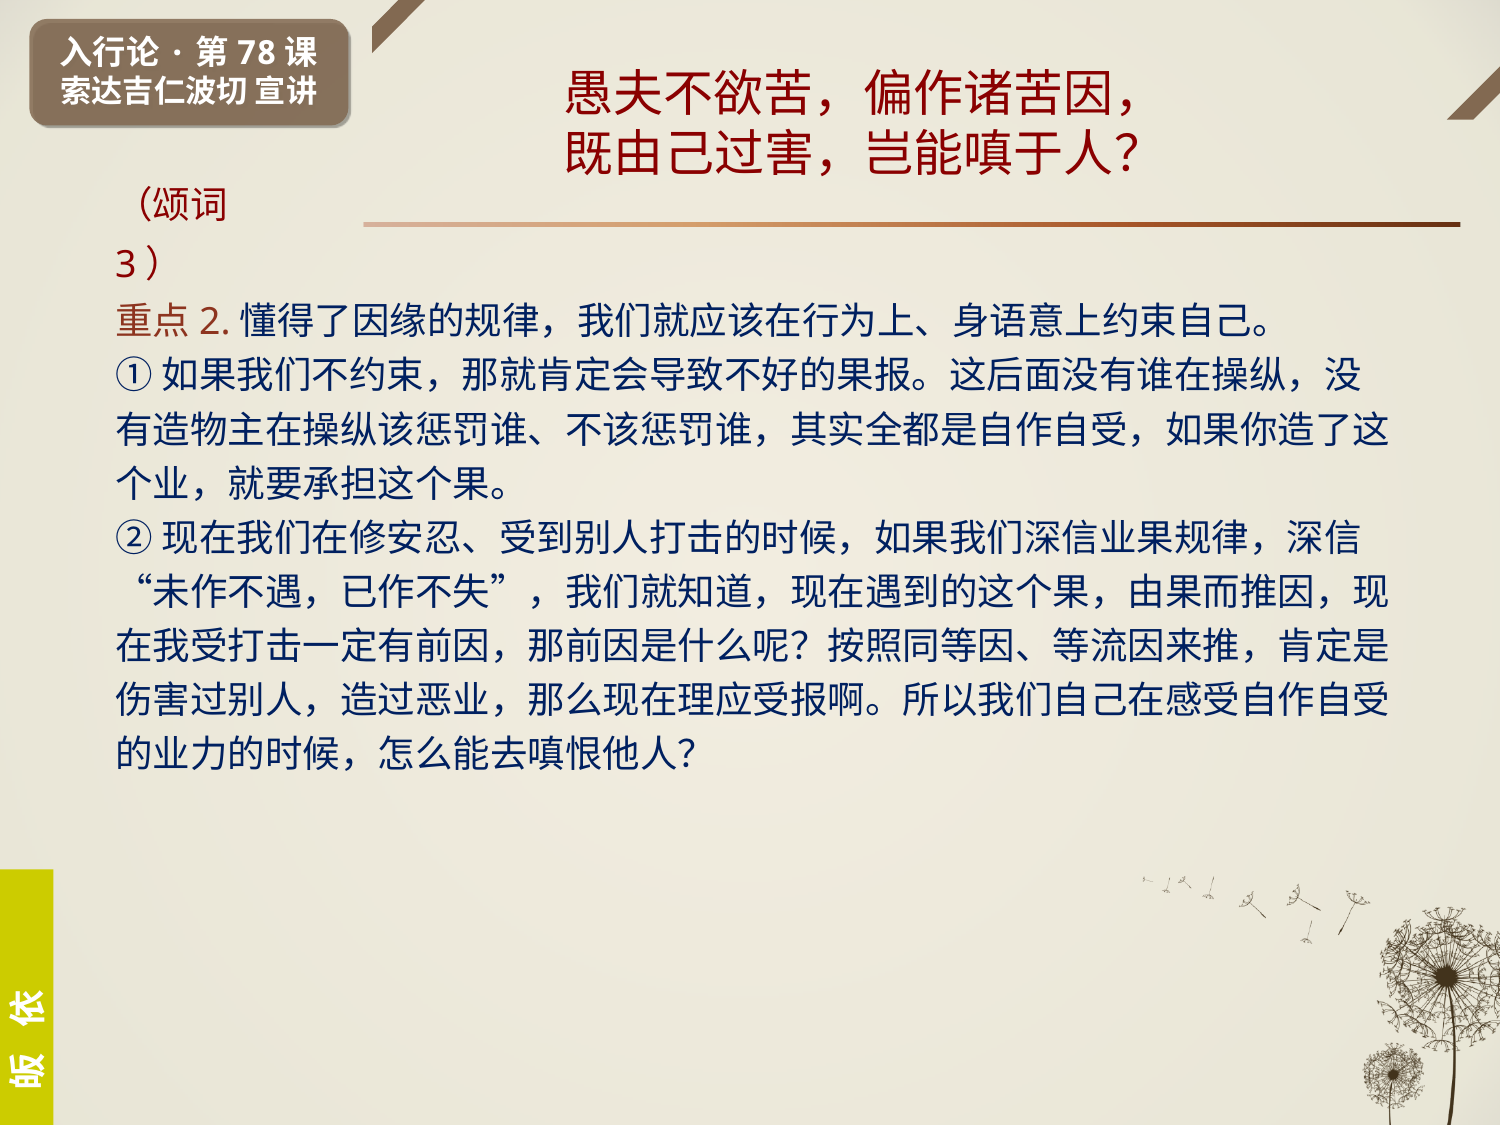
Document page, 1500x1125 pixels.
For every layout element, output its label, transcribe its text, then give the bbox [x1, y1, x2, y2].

text_box 入行论·第78课 索达吉仁波切 宣讲 [29, 18, 349, 126]
text_box 愚夫不欲苦，偏作诸苦因，既由己过害，岂能嗔于人？ [549, 18, 1211, 190]
text_box [372, 0, 425, 54]
picture [0, 0, 1500, 1125]
text_box 皈 依 [0, 869, 54, 1125]
text_box [1446, 66, 1500, 120]
text_box （颂词3） [100, 160, 278, 280]
text_box 重点2.懂得了因缘的规律，我们就应该在行为上、身语意上约束自己。 ①如果我们不约束，那就肯定会导致不好的果报。这后面没有谁在操纵，没有造物主在操纵该惩罚谁、不该惩罚谁，其实全都是自作自受，如果你造了这个业，就要承担这个果。 ②现在我们在修安忍、受到别人打击的时候，如果我们深信业果规律，深信“未作不遇，已作不失”，我们就知道，现在遇到的这个果，由果而推因，现在我受打击一定有前因，那前因是什么呢？按照同等因、等流因来推，肯定是伤害过别人，造过恶业，那么现在理应受报啊。所以我们自己在感受自作自受的业力的时候，怎么能去嗔恨他人？ [100, 280, 1412, 783]
